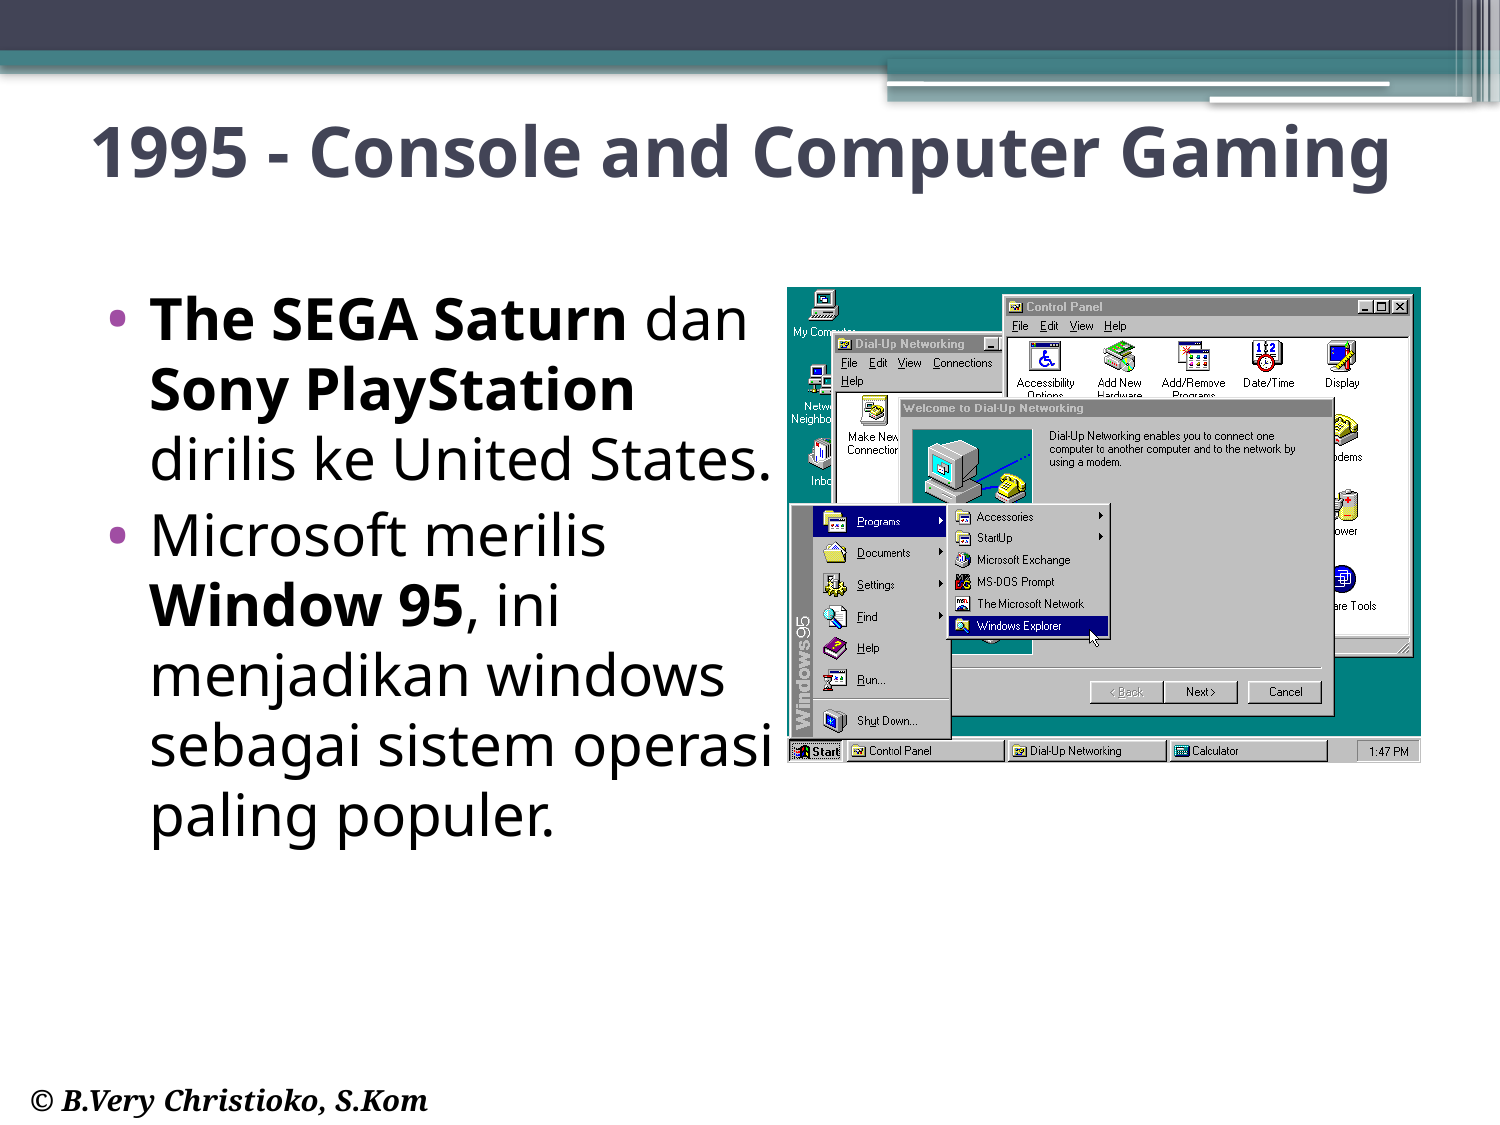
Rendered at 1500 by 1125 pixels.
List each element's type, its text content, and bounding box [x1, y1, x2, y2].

picture [787, 287, 1421, 763]
title 1995 - Console and Computer Gaming [75, 62, 1425, 238]
list The SEGA Saturn dan Sony PlayStation dirilis ke United States. Microsoft merilis Window 95, ini menjadikan windows sebagai sistem operasi paling populer. [75, 275, 813, 1079]
text_box © B.Very Christioko, S.Kom [15, 1074, 444, 1125]
